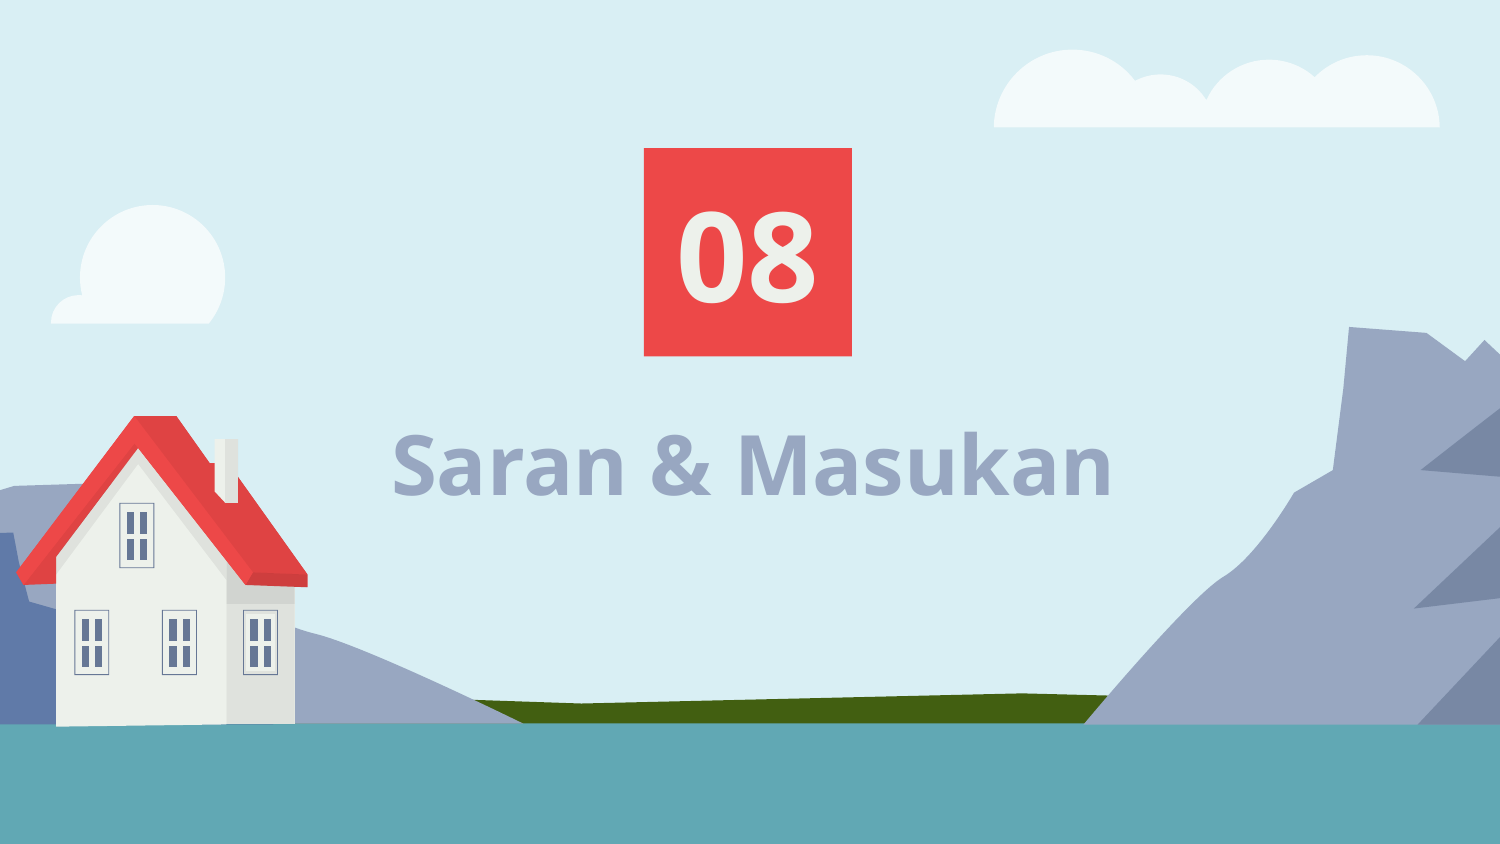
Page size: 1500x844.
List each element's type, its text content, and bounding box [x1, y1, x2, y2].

title 08 [643, 148, 852, 357]
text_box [0, 415, 524, 727]
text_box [1083, 326, 1500, 725]
title Saran & Masukan [274, 364, 1078, 561]
